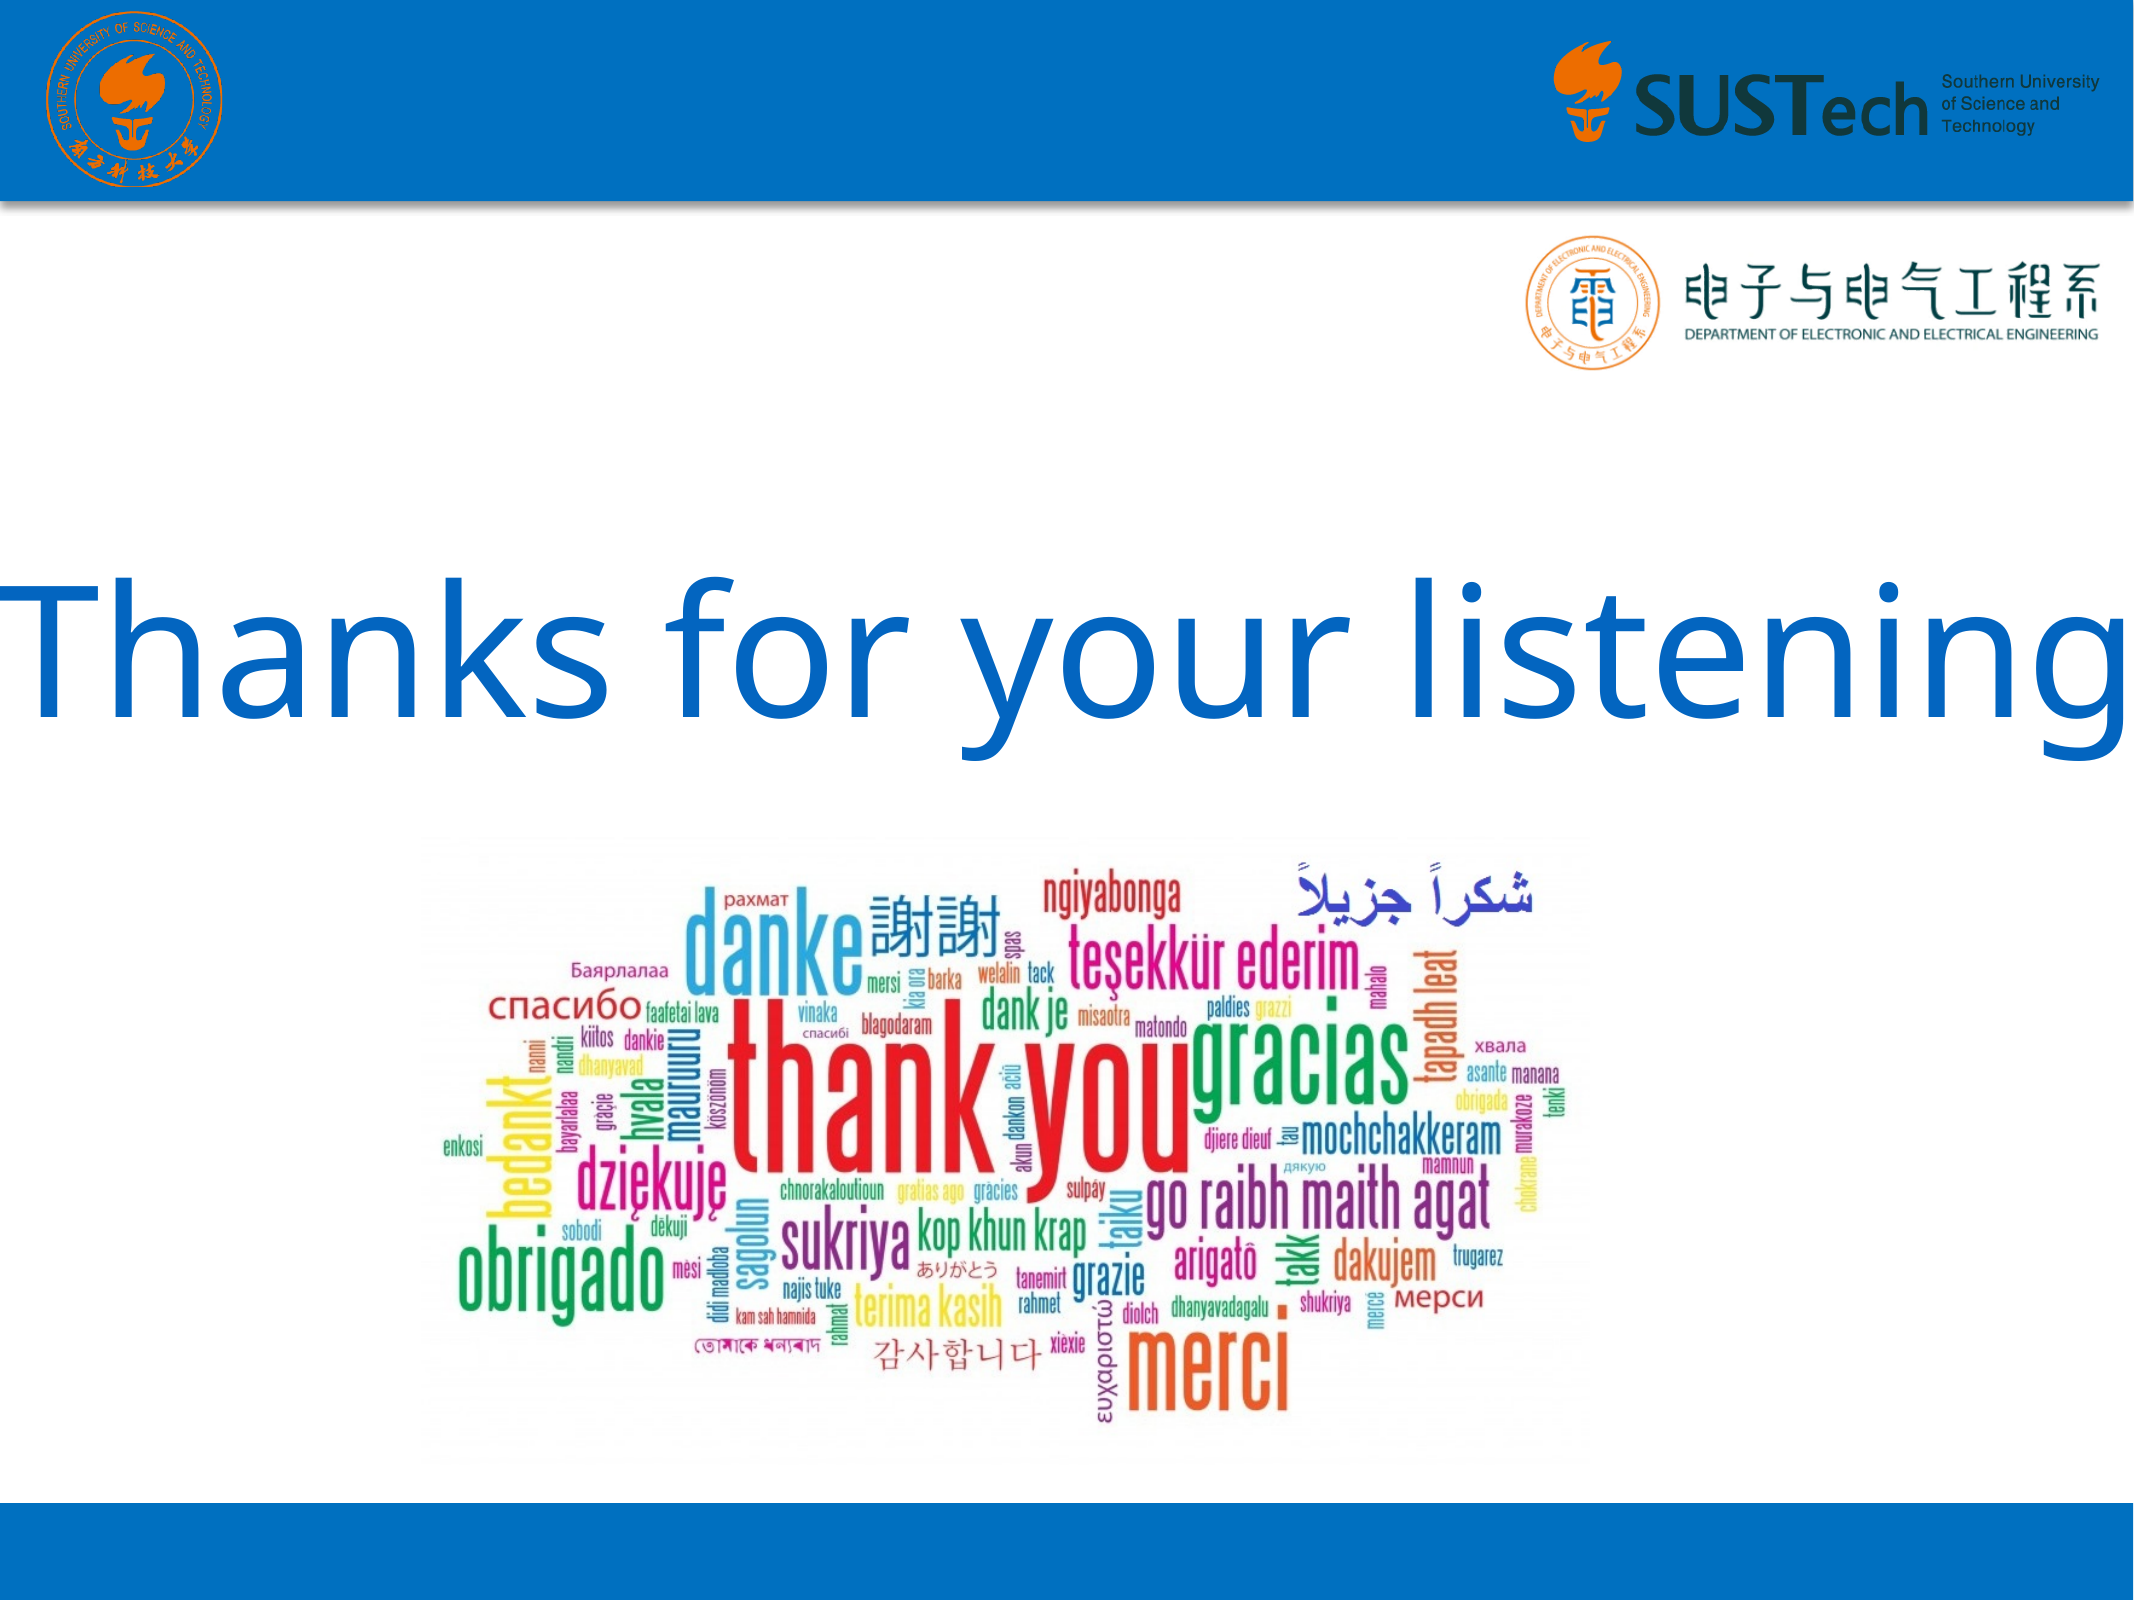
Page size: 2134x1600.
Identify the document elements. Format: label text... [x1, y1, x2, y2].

text_box Thanks for your listening! [0, 526, 2134, 762]
picture [1546, 34, 2105, 153]
picture [421, 835, 1590, 1467]
picture [1480, 220, 2134, 379]
text_box [0, 1503, 2134, 1600]
text_box [0, 0, 2134, 202]
picture [44, 9, 223, 188]
